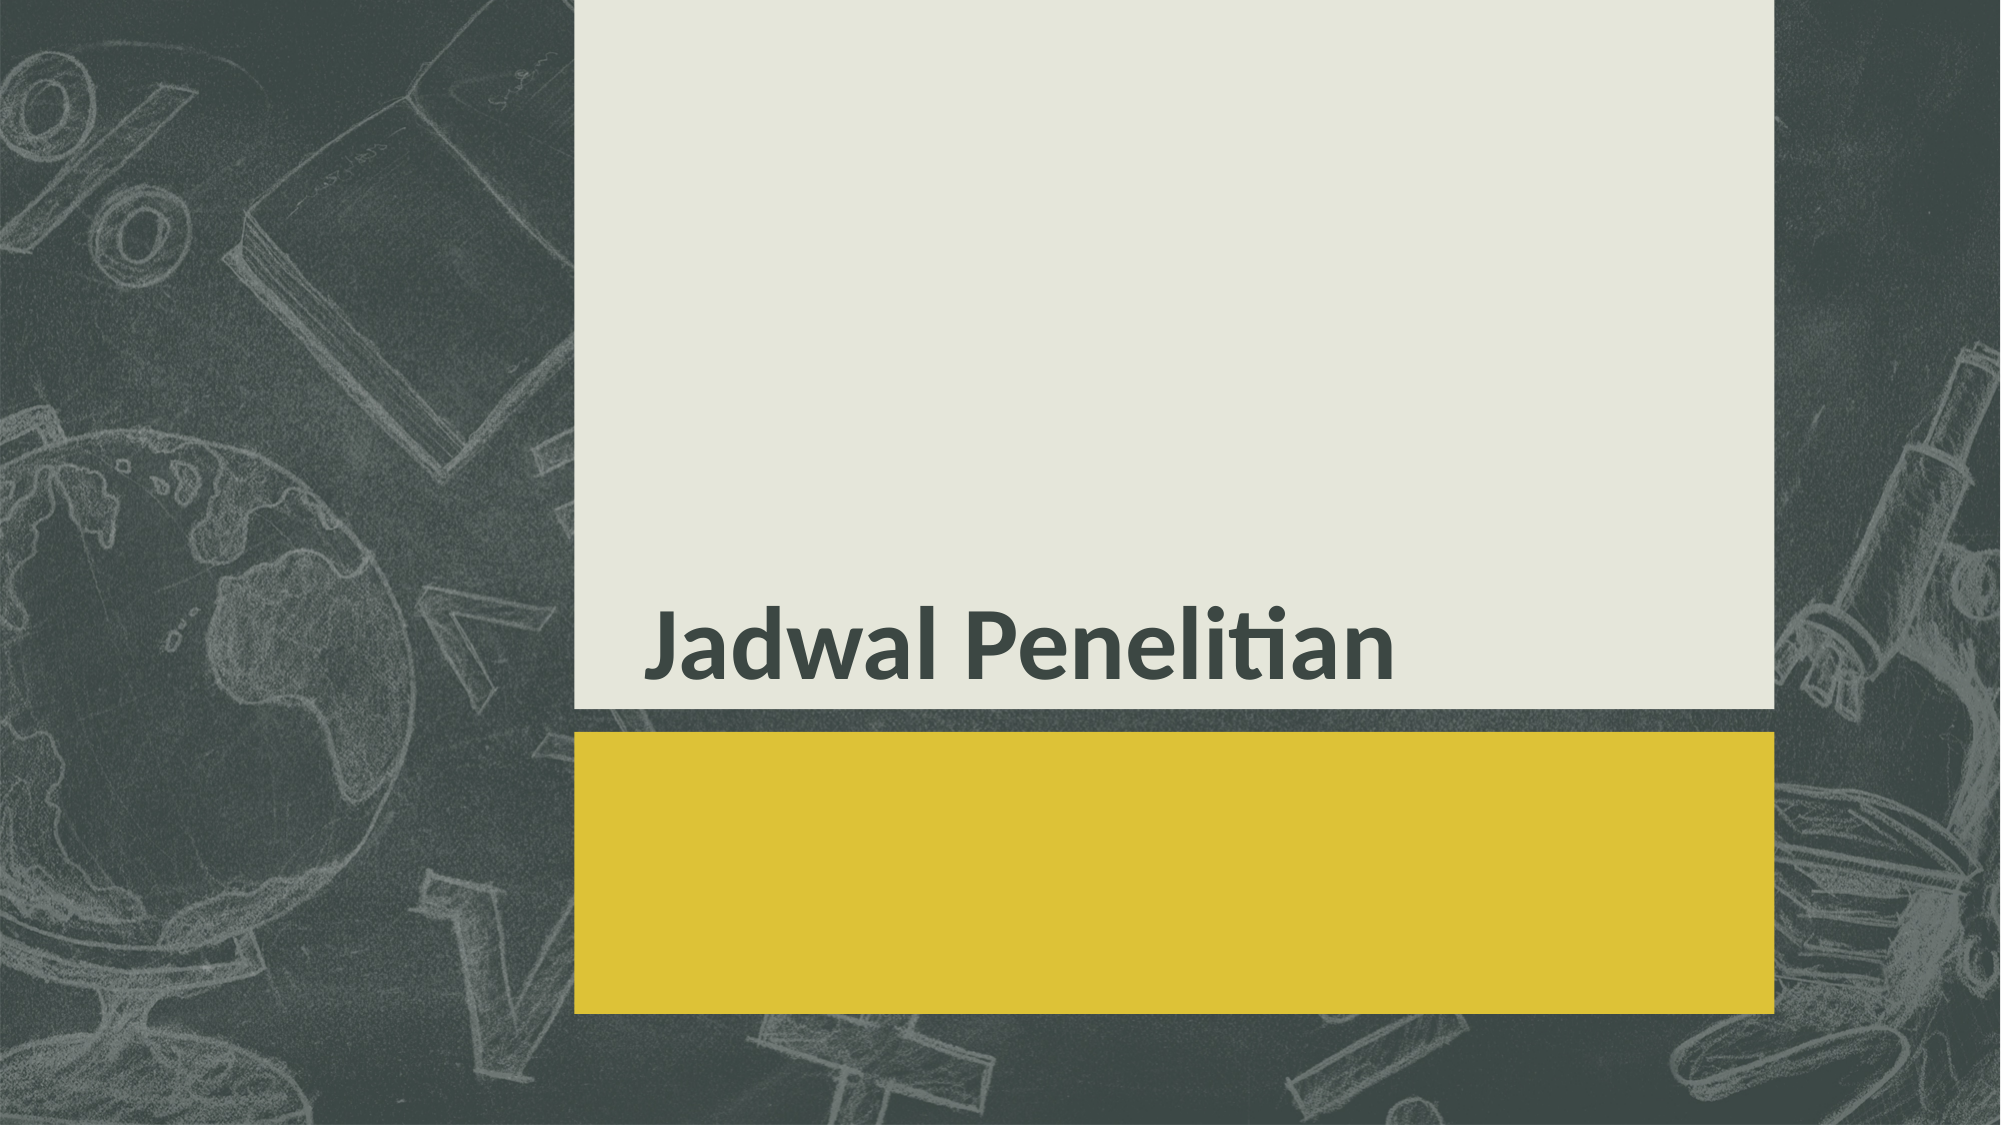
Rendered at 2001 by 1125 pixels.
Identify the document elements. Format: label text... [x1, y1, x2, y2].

picture [0, 0, 2001, 1125]
title Jadwal Penelitian [629, 108, 1712, 710]
